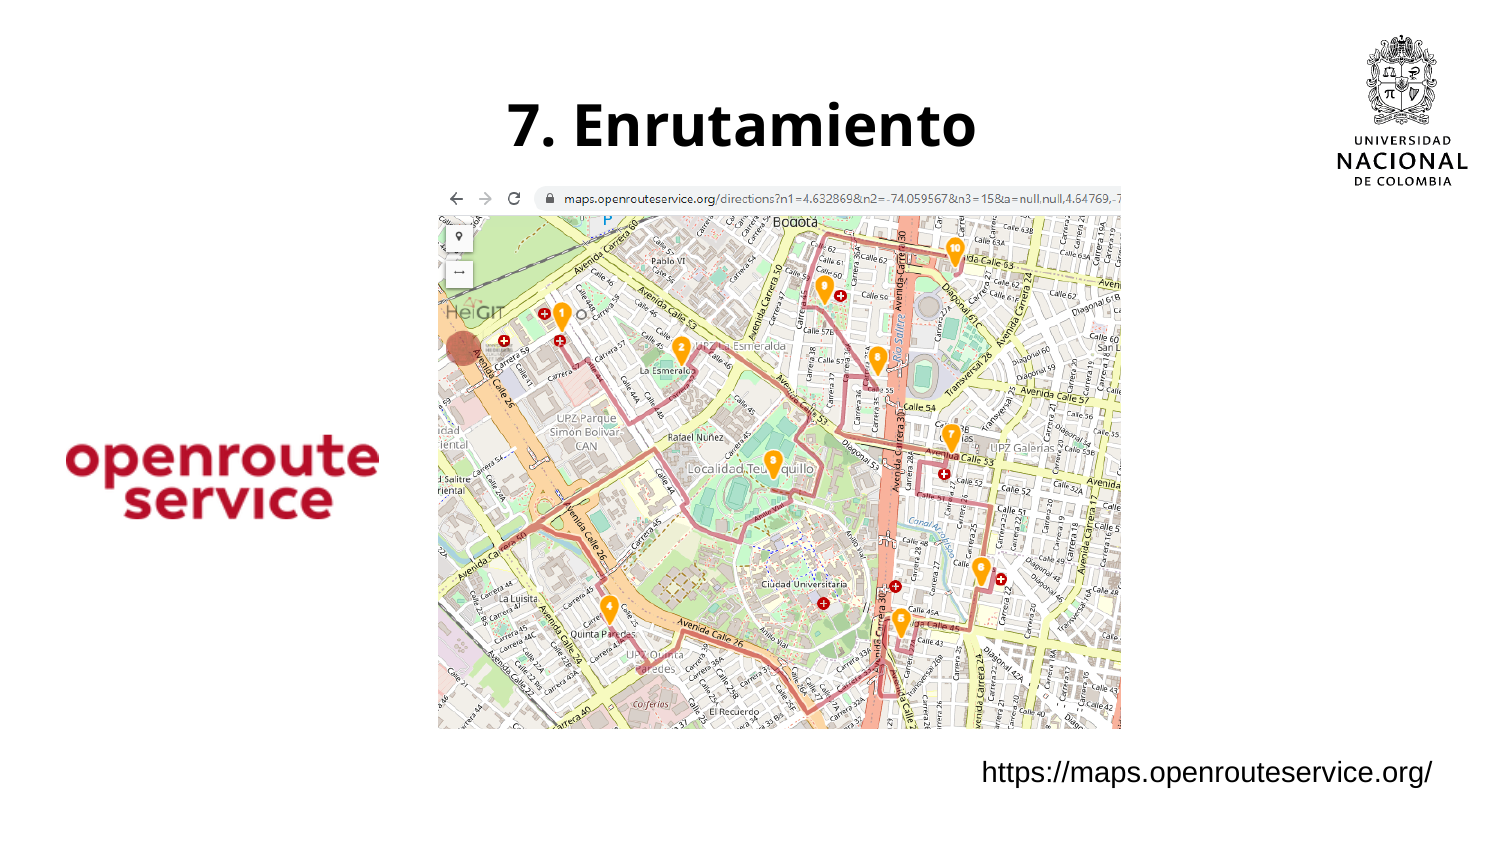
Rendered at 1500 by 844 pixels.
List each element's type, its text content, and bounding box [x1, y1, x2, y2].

text_box https://maps.openrouteservice.org/ [966, 745, 1449, 796]
picture [438, 183, 1121, 730]
picture [1315, 12, 1490, 208]
picture [65, 418, 379, 537]
title 7. Enrutamiento [51, 72, 1310, 167]
